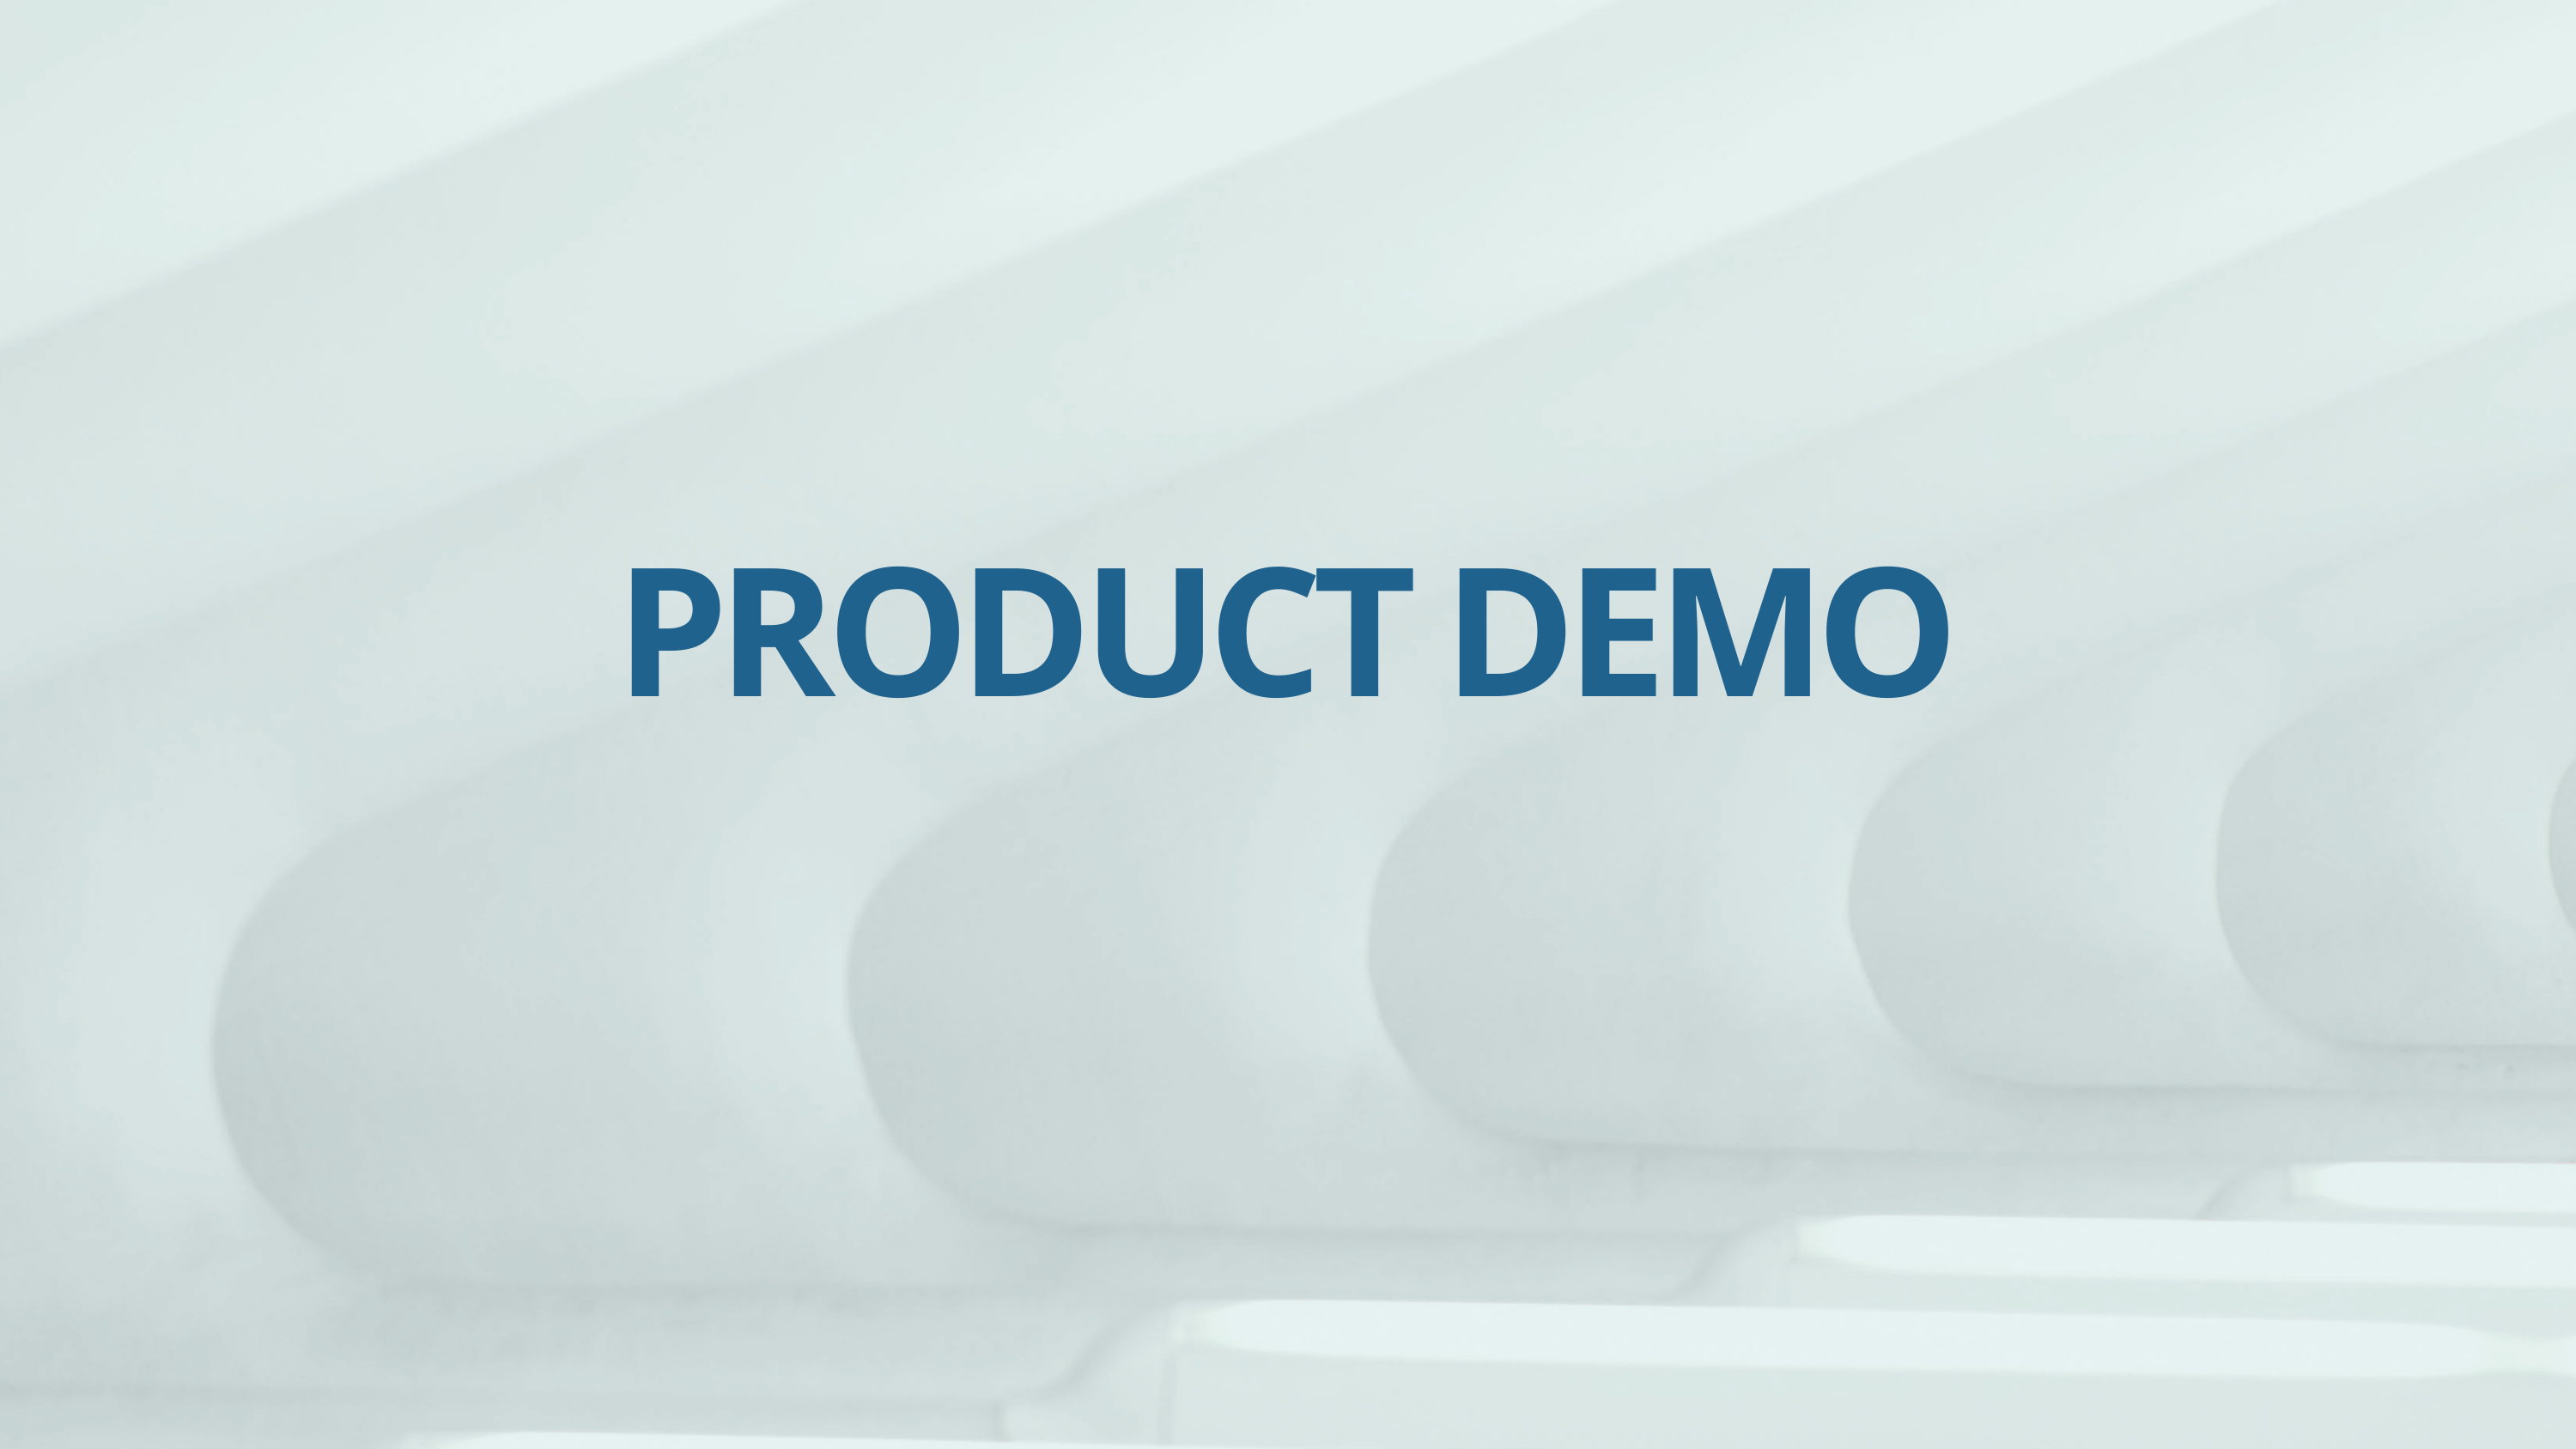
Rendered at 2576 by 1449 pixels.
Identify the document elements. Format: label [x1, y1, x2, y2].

text_box [0, 0, 2576, 1449]
